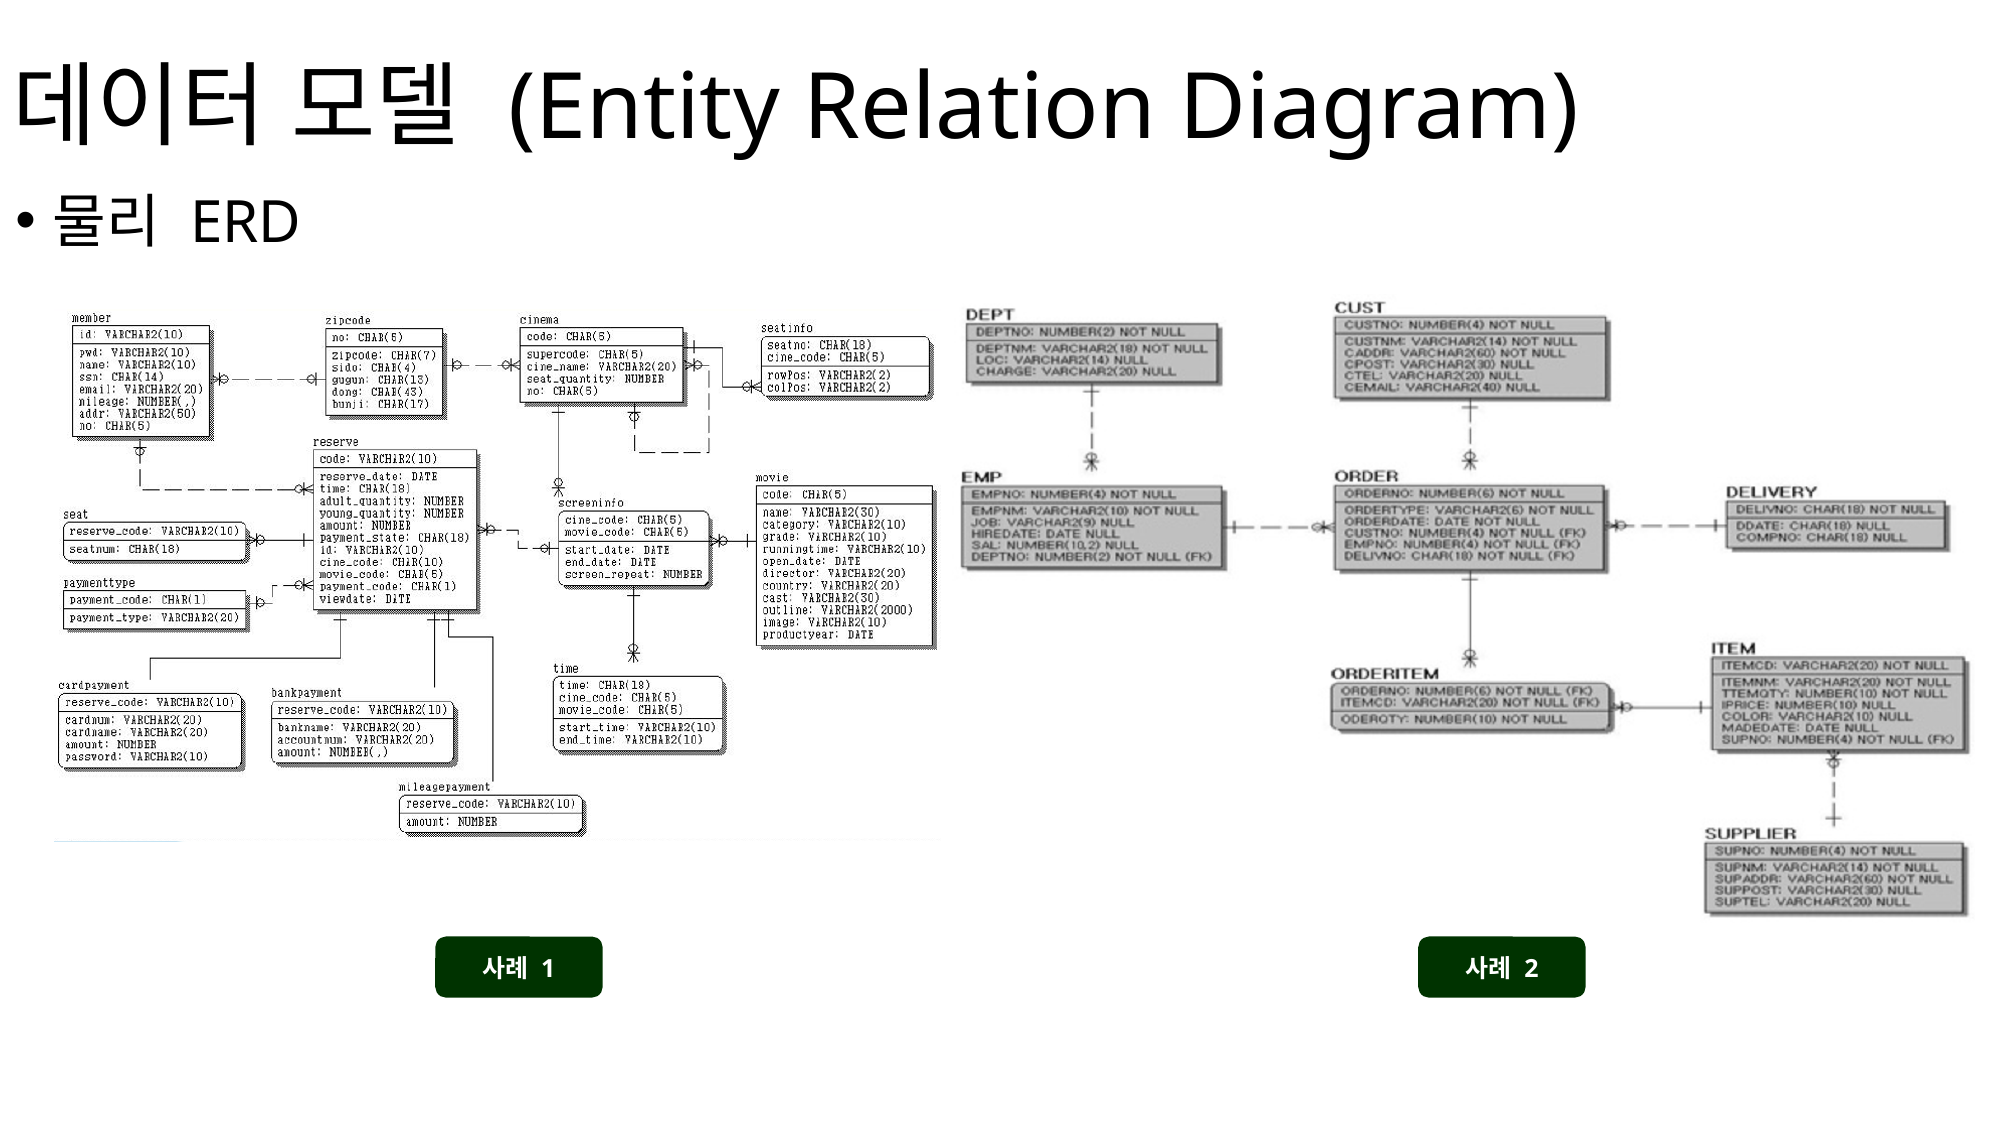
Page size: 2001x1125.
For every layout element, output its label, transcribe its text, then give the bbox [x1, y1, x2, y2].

title 데이터 모델 (Entity Relation Diagram) [0, 0, 1723, 184]
text_box 사례 2 [1418, 936, 1586, 998]
picture [54, 309, 941, 842]
list 물리 ERD [0, 184, 1726, 279]
text_box 사례 1 [435, 936, 603, 998]
picture [952, 294, 1975, 923]
